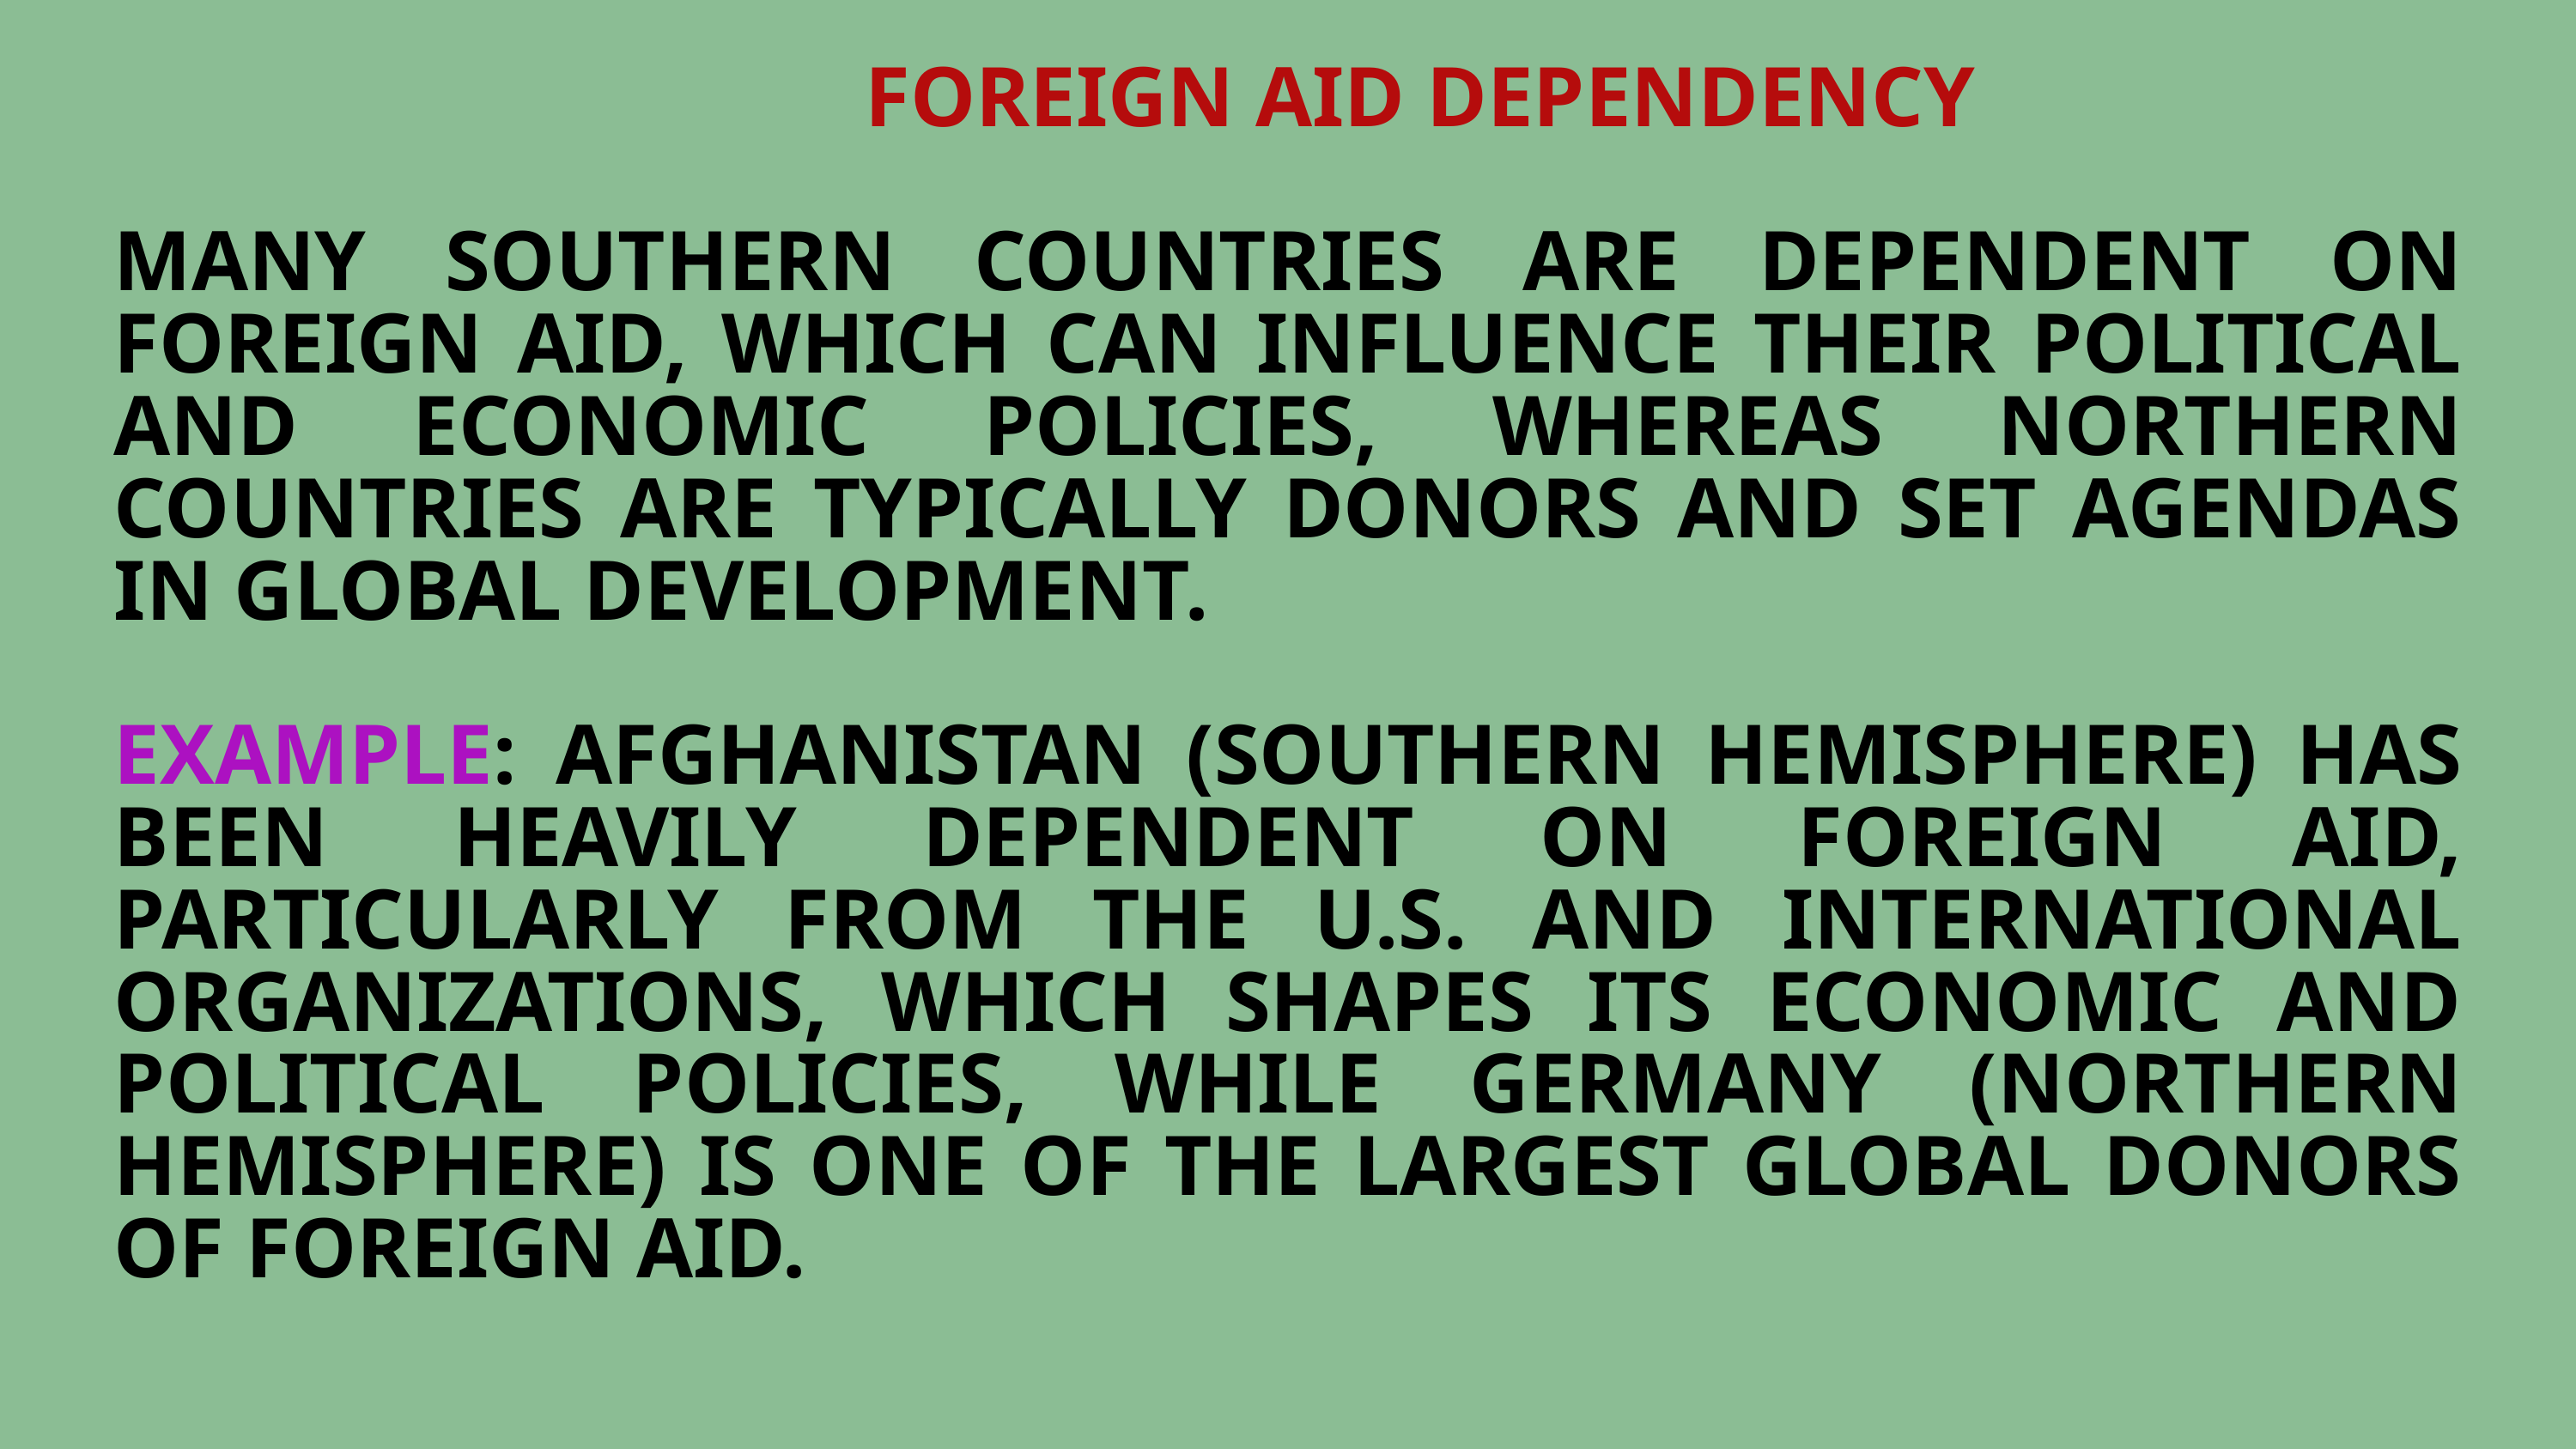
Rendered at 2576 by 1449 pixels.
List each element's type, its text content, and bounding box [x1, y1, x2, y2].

text_box FOREIGN AID DEPENDENCY MANY SOUTHERN COUNTRIES ARE DEPENDENT ON FOREIGN AID, WHICH CAN INFLUENCE THEIR POLITICAL AND ECONOMIC POLICIES, WHEREAS NORTHERN COUNTRIES ARE TYPICALLY DONORS AND SET AGENDAS IN GLOBAL DEVELOPMENT. EXAMPLE: AFGHANISTAN (SOUTHERN HEMISPHERE) HAS BEEN HEAVILY DEPENDENT ON FOREIGN AID, PARTICULARLY FROM THE U.S. AND INTERNATIONAL ORGANIZATIONS, WHICH SHAPES ITS ECONOMIC AND POLITICAL POLICIES, WHILE GERMANY (NORTHERN HEMISPHERE) IS ONE OF THE LARGEST GLOBAL DONORS OF FOREIGN AID. [113, 60, 2463, 1294]
